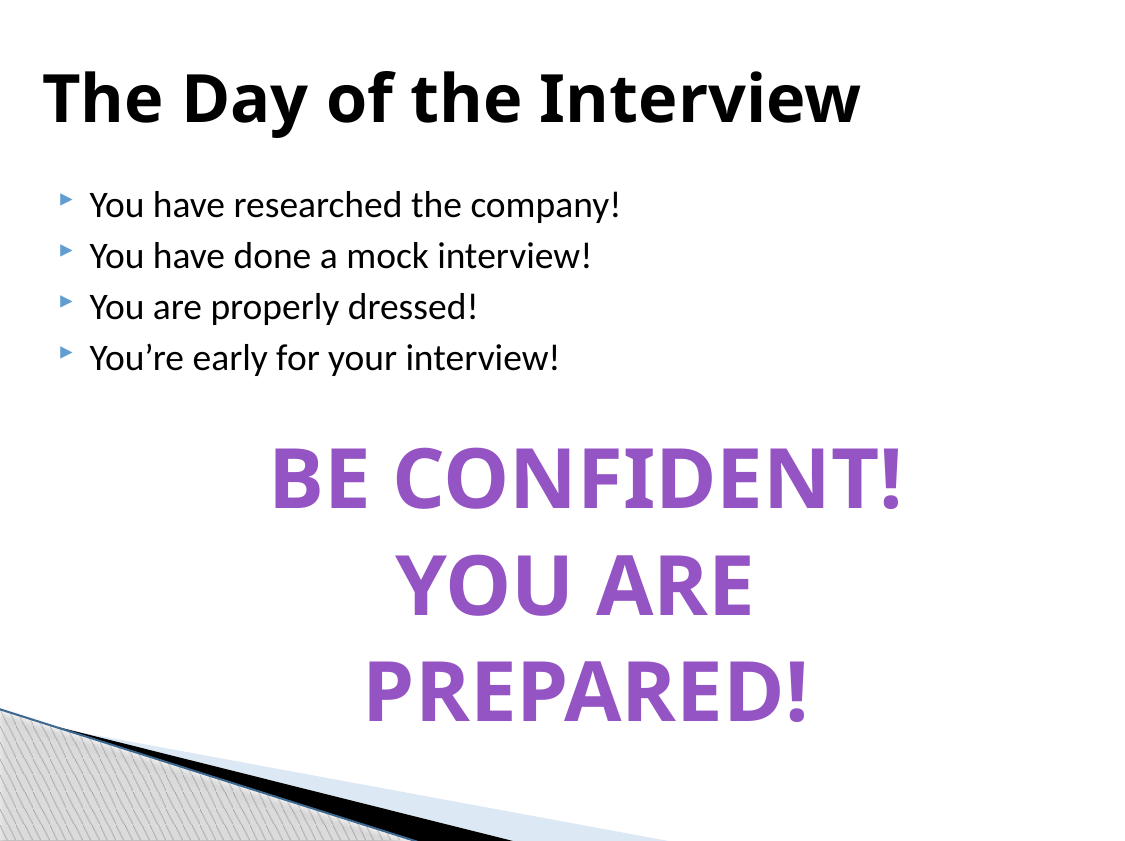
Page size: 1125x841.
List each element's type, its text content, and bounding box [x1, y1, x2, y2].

text_box [105, 560, 1034, 618]
list You have researched the company! You have done a mock interview! You are properly dressed! You’re early for your interview! BE CONFIDENT! YOU ARE PREPARED! [46, 173, 1125, 803]
title The Day of the Interview [30, 30, 1125, 161]
